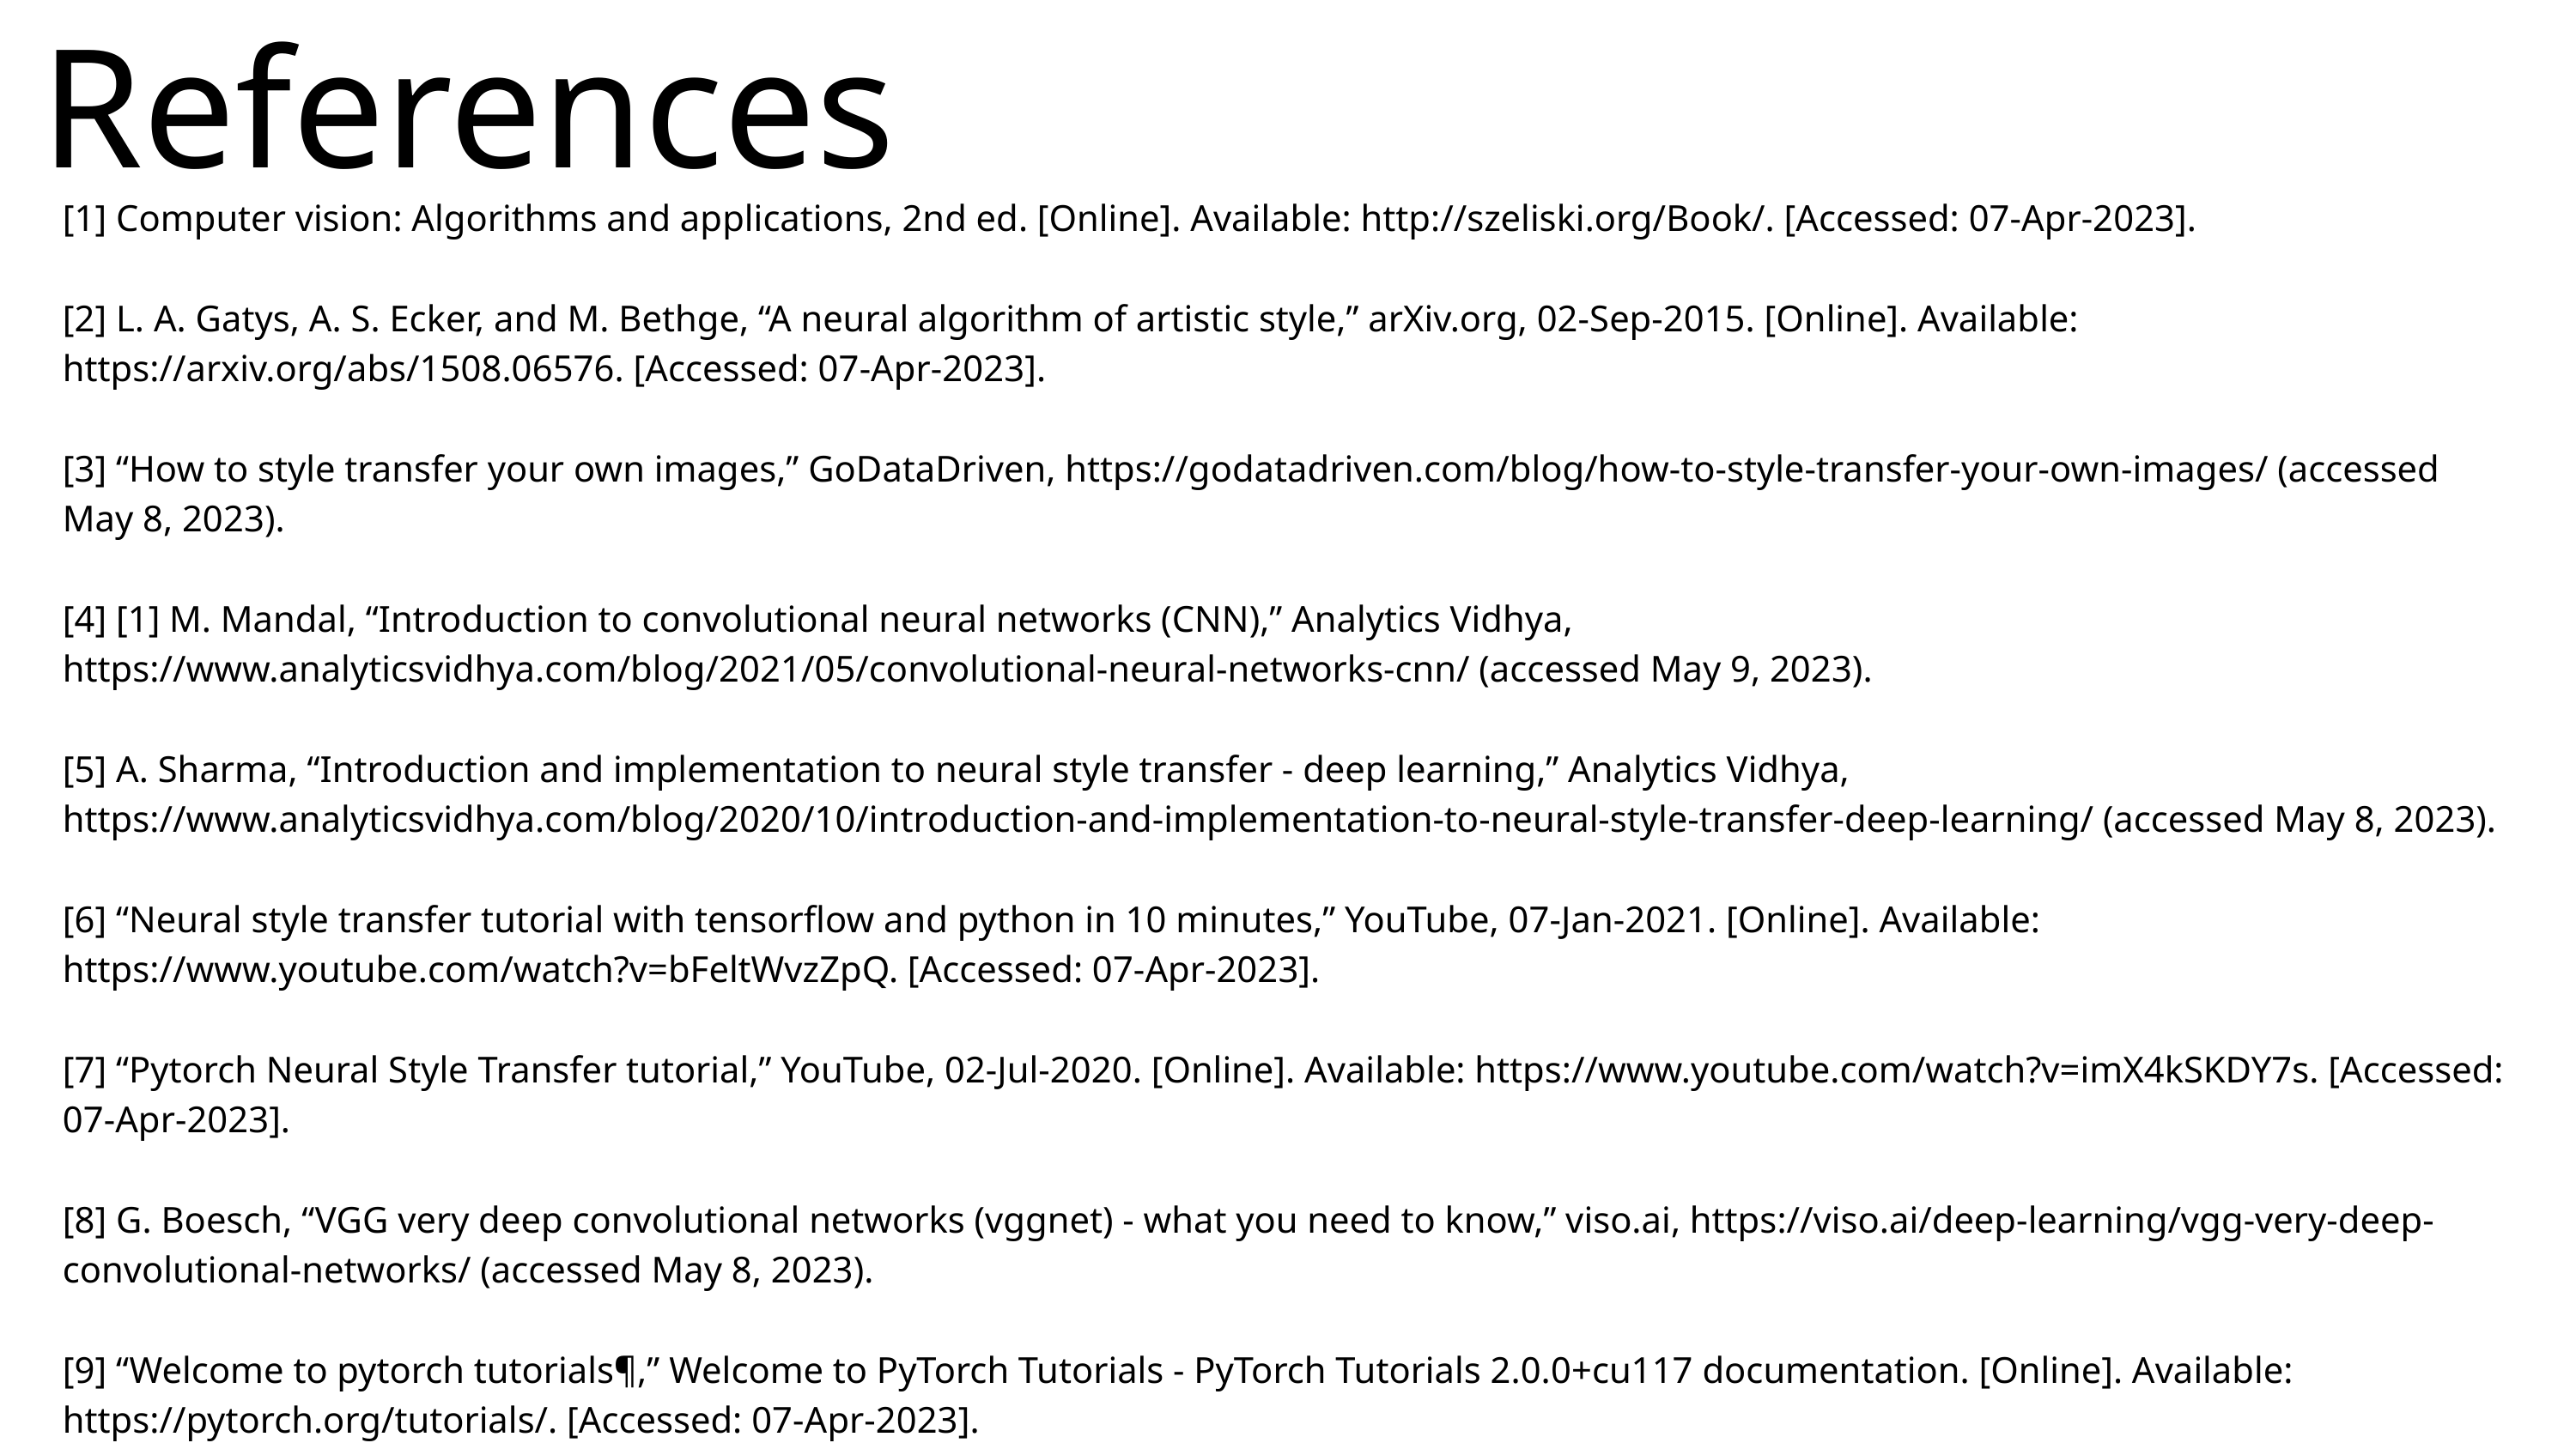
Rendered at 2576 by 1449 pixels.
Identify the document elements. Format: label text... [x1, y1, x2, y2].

text_box References [24, 0, 912, 201]
text_box [1] Computer vision: Algorithms and applications, 2nd ed. [Online]. Available: http://szeliski.org/Book/. [Accessed: 07-Apr-2023]. [2] L. A. Gatys, A. S. Ecker, and M. Bethge, “A neural algorithm of artistic style,” arXiv.org, 02-Sep-2015. [Online]. Available: https://arxiv.org/abs/1508.06576. [Accessed: 07-Apr-2023]. [3] “How to style transfer your own images,” GoDataDriven, https://godatadriven.com/blog/how-to-style-transfer-your-own-images/ (accessed May 8, 2023). [4] [1] M. Mandal, “Introduction to convolutional neural networks (CNN),” Analytics Vidhya, https://www.analyticsvidhya.com/blog/2021/05/convolutional-neural-networks-cnn/ (accessed May 9, 2023). [5] A. Sharma, “Introduction and implementation to neural style transfer - deep learning,” Analytics Vidhya, https://www.analyticsvidhya.com/blog/2020/10/introduction-and-implementation-to-neural-style-transfer-deep-learning/ (accessed May 8, 2023). [6] “Neural style transfer tutorial with tensorflow and python in 10 minutes,” YouTube, 07-Jan-2021. [Online]. Available: https://www.youtube.com/watch?v=bFeltWvzZpQ. [Accessed: 07-Apr-2023]. [7] “Pytorch Neural Style Transfer tutorial,” YouTube, 02-Jul-2020. [Online]. Available: https://www.youtube.com/watch?v=imX4kSKDY7s. [Accessed: 07-Apr-2023]. [8] G. Boesch, “VGG very deep convolutional networks (vggnet) - what you need to know,” viso.ai, https://viso.ai/deep-learning/vgg-very-deep-convolutional-networks/ (accessed May 8, 2023). [9] “Welcome to pytorch tutorials¶,” Welcome to PyTorch Tutorials - PyTorch Tutorials 2.0.0+cu117 documentation. [Online]. Available: https://pytorch.org/tutorials/. [Accessed: 07-Apr-2023]. [62, 188, 2514, 1441]
